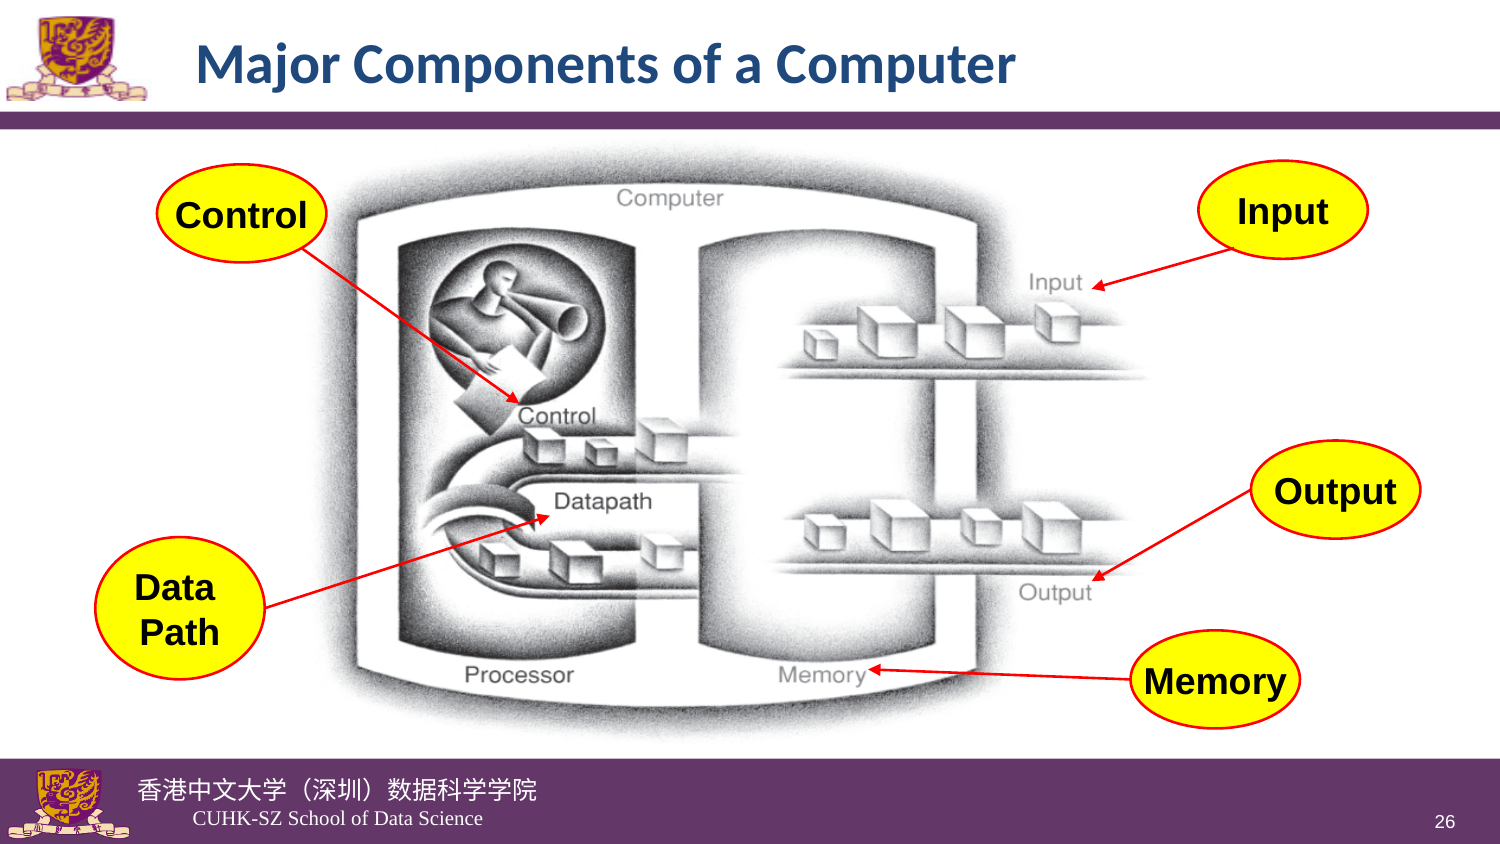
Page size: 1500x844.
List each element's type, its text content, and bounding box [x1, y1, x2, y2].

picture [7, 768, 130, 839]
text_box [1091, 489, 1252, 582]
text_box Input [1198, 160, 1368, 259]
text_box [301, 247, 520, 404]
slide_number 26 [1120, 802, 1471, 844]
title Major Components of a Computer [179, 17, 1424, 104]
picture [5, 15, 152, 101]
picture [284, 135, 1163, 744]
text_box Control [156, 164, 279, 263]
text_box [867, 669, 1131, 680]
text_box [1091, 247, 1235, 290]
text_box Data Path [95, 537, 265, 680]
text_box Memory [1166, 630, 1300, 729]
text_box Output [1251, 440, 1421, 539]
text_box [264, 515, 551, 609]
